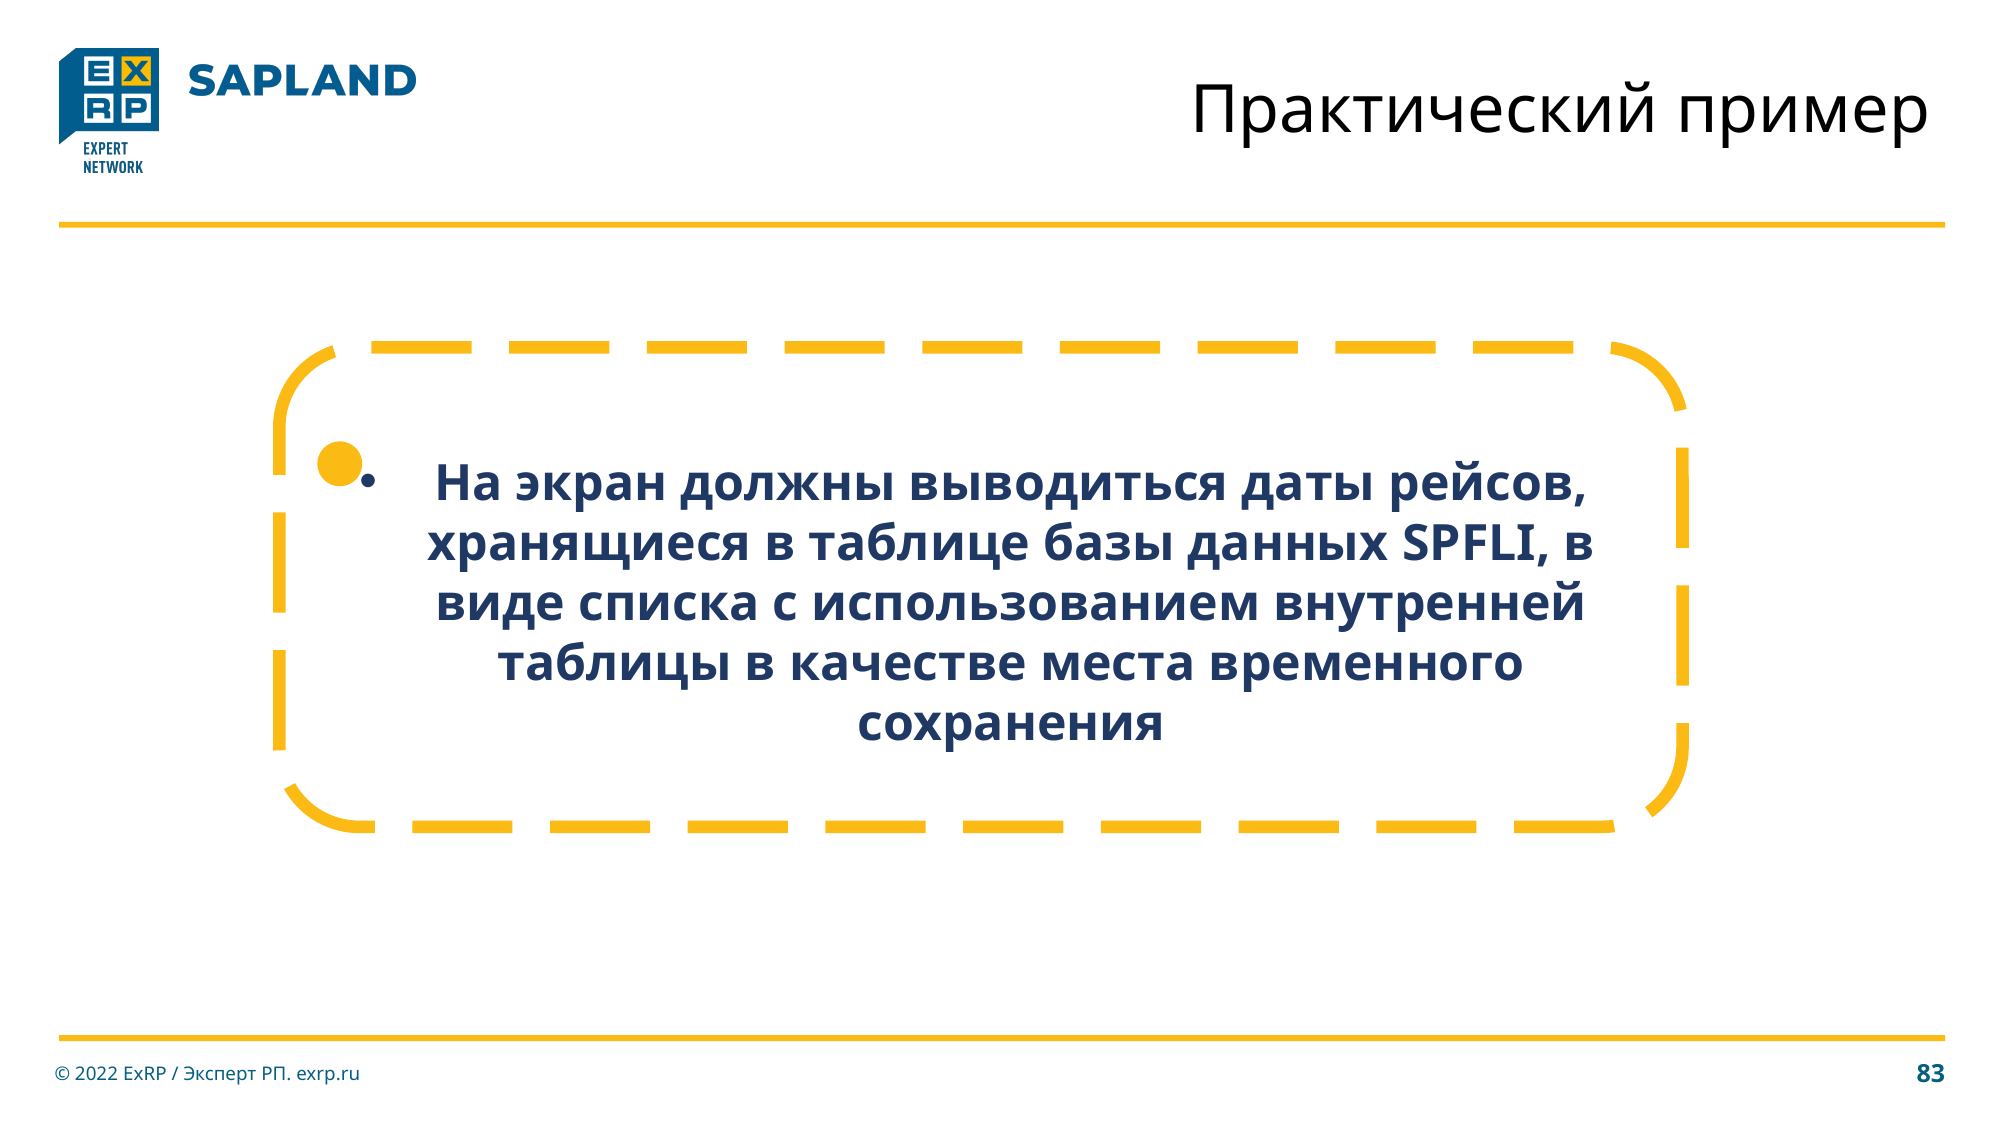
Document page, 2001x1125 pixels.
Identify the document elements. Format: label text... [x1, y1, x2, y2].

picture [122, 94, 150, 122]
picture [85, 94, 113, 122]
text_box [279, 347, 1683, 827]
picture [104, 163, 108, 173]
footer © 2022 ExRP / Эксперт РП. exrp.ru [39, 1042, 468, 1103]
text_box [317, 441, 363, 487]
picture [59, 48, 74, 60]
picture [189, 64, 416, 96]
picture [122, 57, 150, 85]
picture [59, 132, 159, 173]
picture [85, 57, 113, 85]
slide_number 83 [1862, 1044, 1961, 1105]
title Практический пример [1108, 17, 1946, 213]
